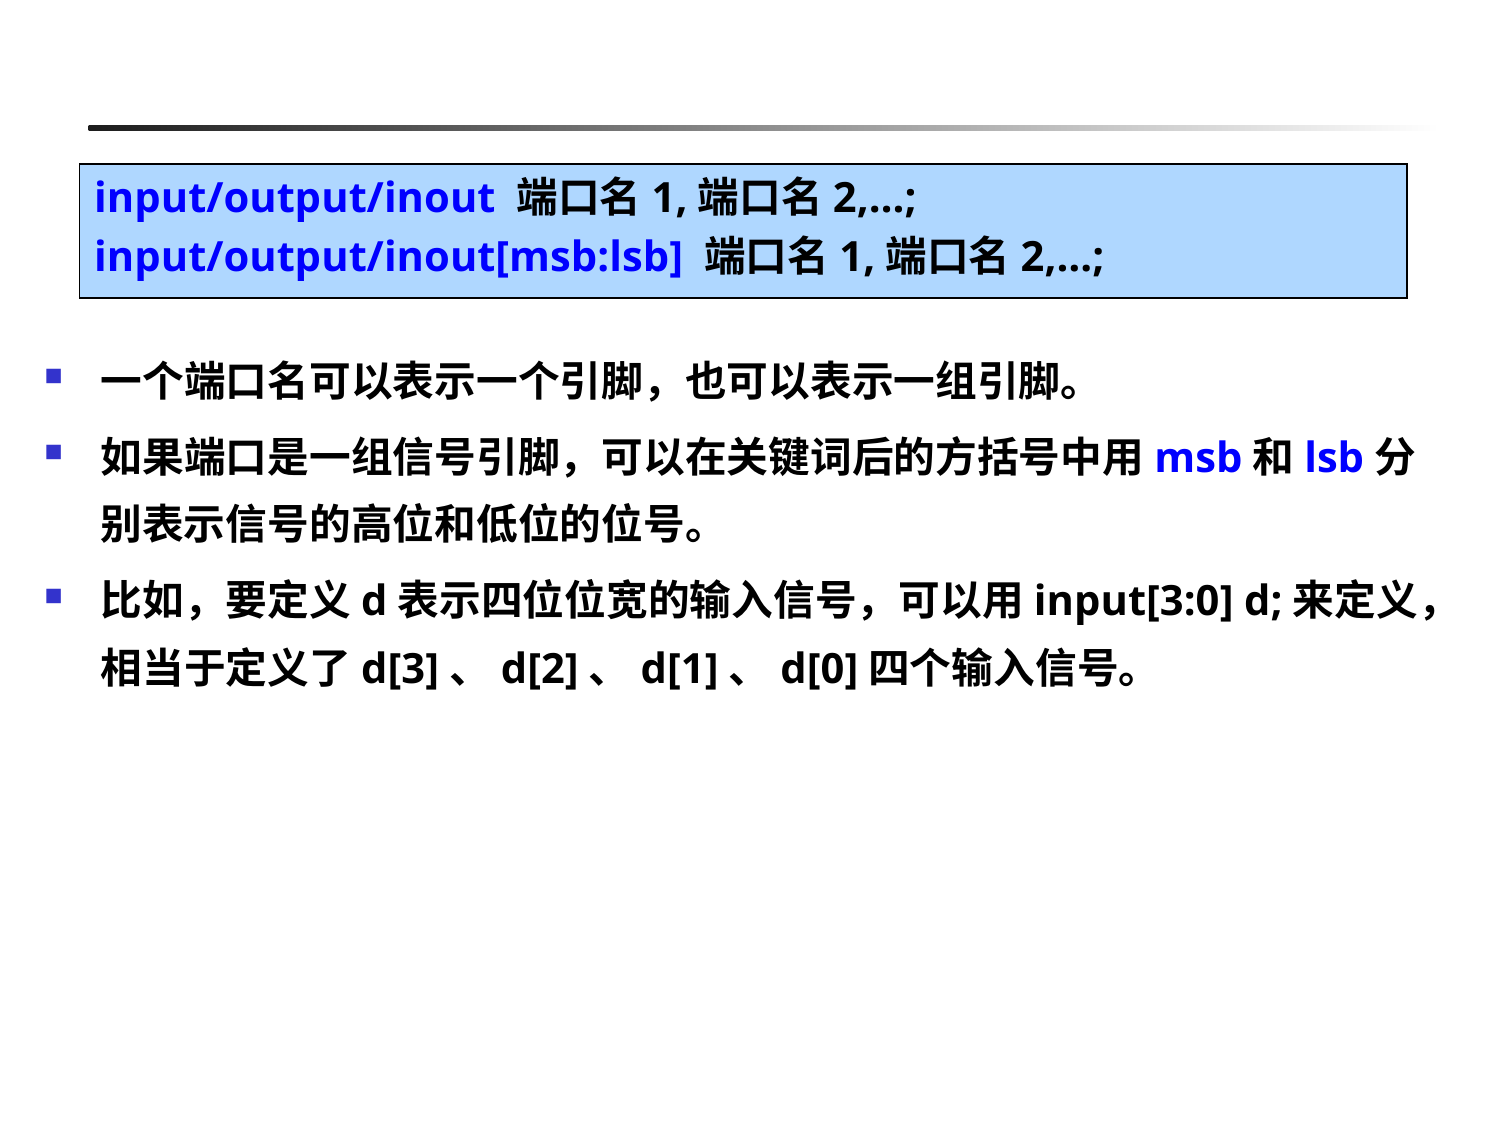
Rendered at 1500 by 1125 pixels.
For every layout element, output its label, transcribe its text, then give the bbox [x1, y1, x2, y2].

list 一个端口名可以表示一个引脚，也可以表示一组引脚。 如果端口是一组信号引脚，可以在关键词后的方括号中用msb和lsb分别表示信号的高位和低位的位号。 比如，要定义d表示四位位宽的输入信号，可以用input[3:0] d;来定义，相当于定义了d[3]、d[2]、d[1]、d[0]四个输入信号。 [29, 329, 1469, 983]
text_box input/output/inout 端口名1,端口名2,…; input/output/inout[msb:lsb] 端口名1,端口名2,…; [79, 163, 1407, 298]
